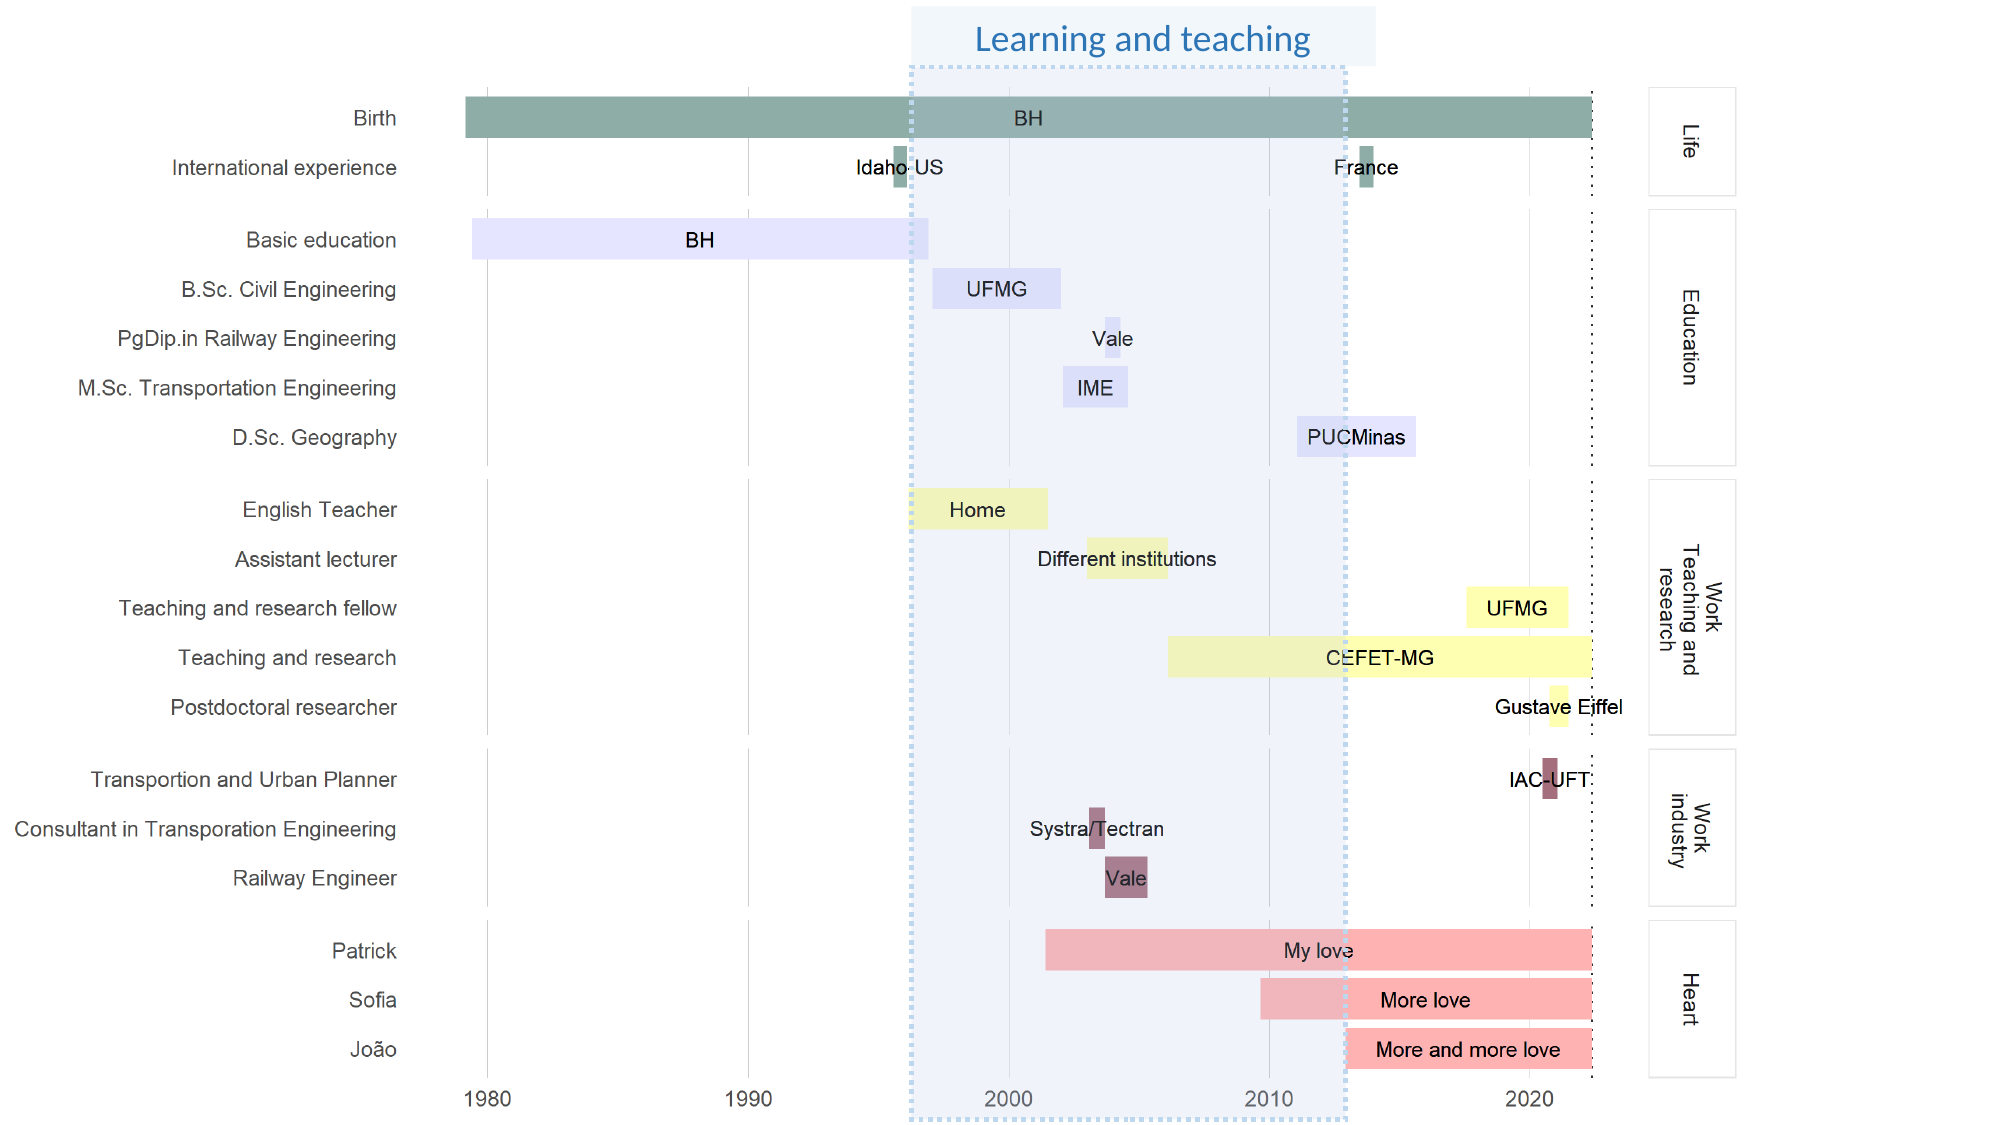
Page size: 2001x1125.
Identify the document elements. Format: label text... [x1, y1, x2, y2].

text_box [910, 66, 1347, 74]
picture [1, 74, 1749, 1123]
text_box Learning and teaching [911, 6, 1376, 67]
